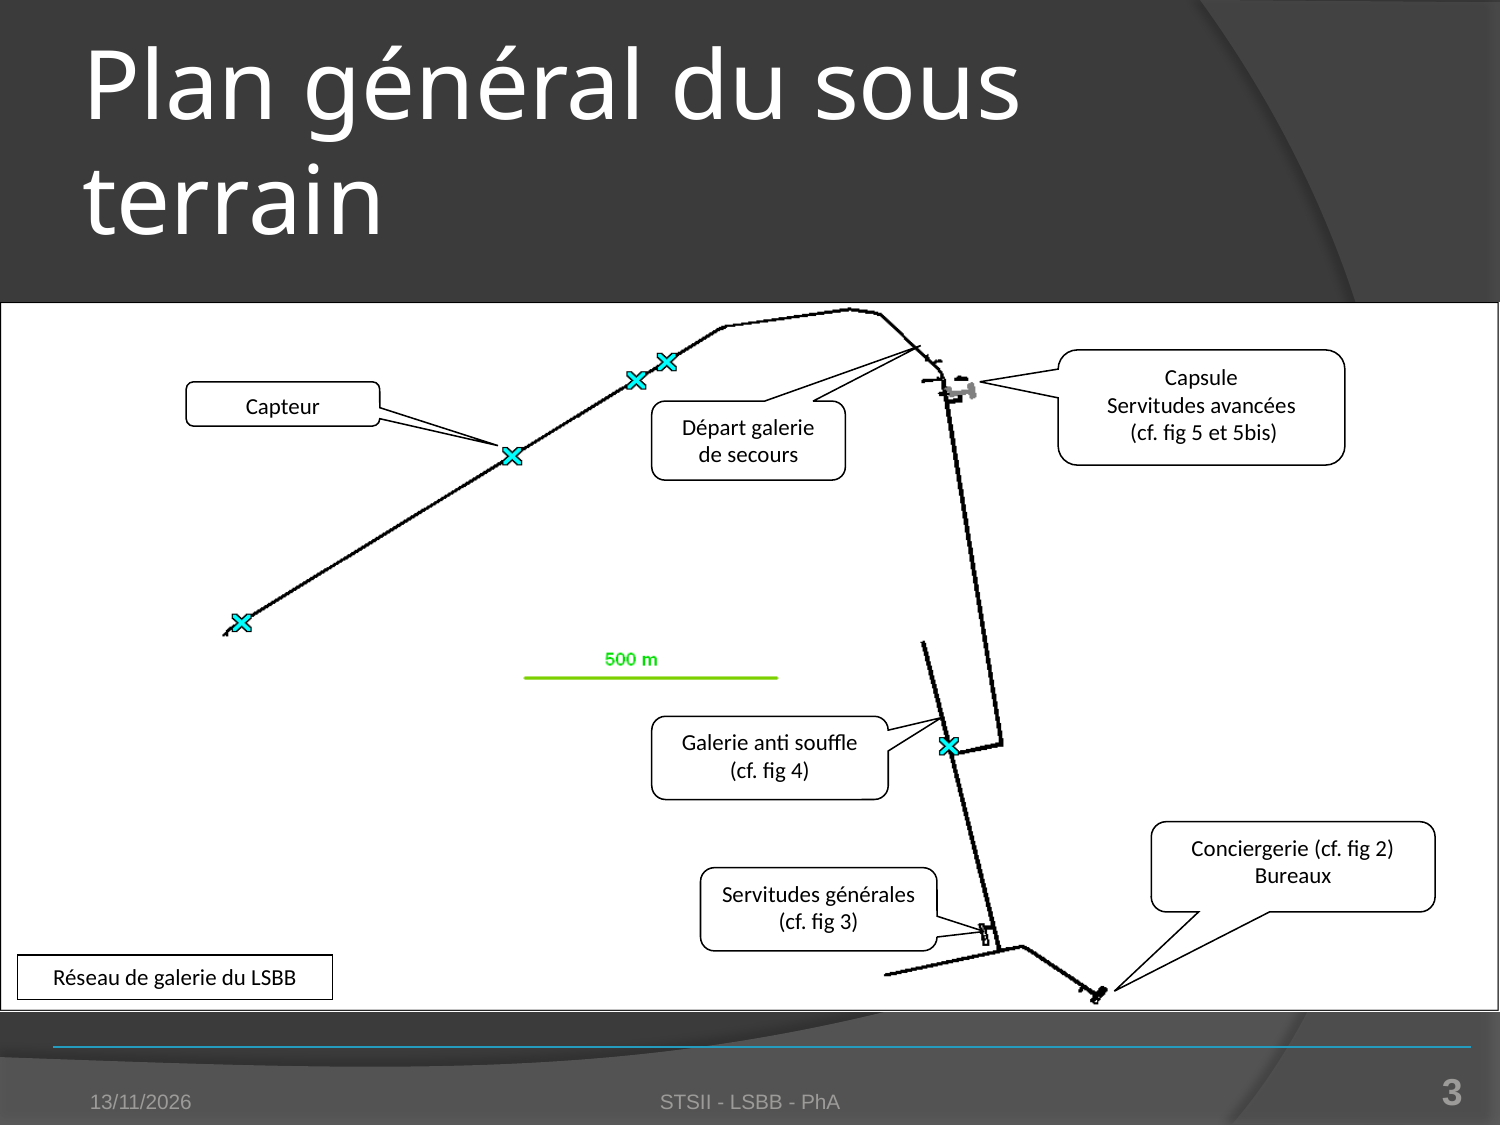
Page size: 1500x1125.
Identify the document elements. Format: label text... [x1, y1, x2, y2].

slide_number 3 [1337, 1053, 1463, 1114]
title Plan général du sous terrain [75, 45, 1301, 233]
picture [0, 302, 1500, 1012]
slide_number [75, 1053, 425, 1114]
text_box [17, 349, 1436, 1000]
footer STSII - LSBB - PhA [512, 1053, 988, 1114]
